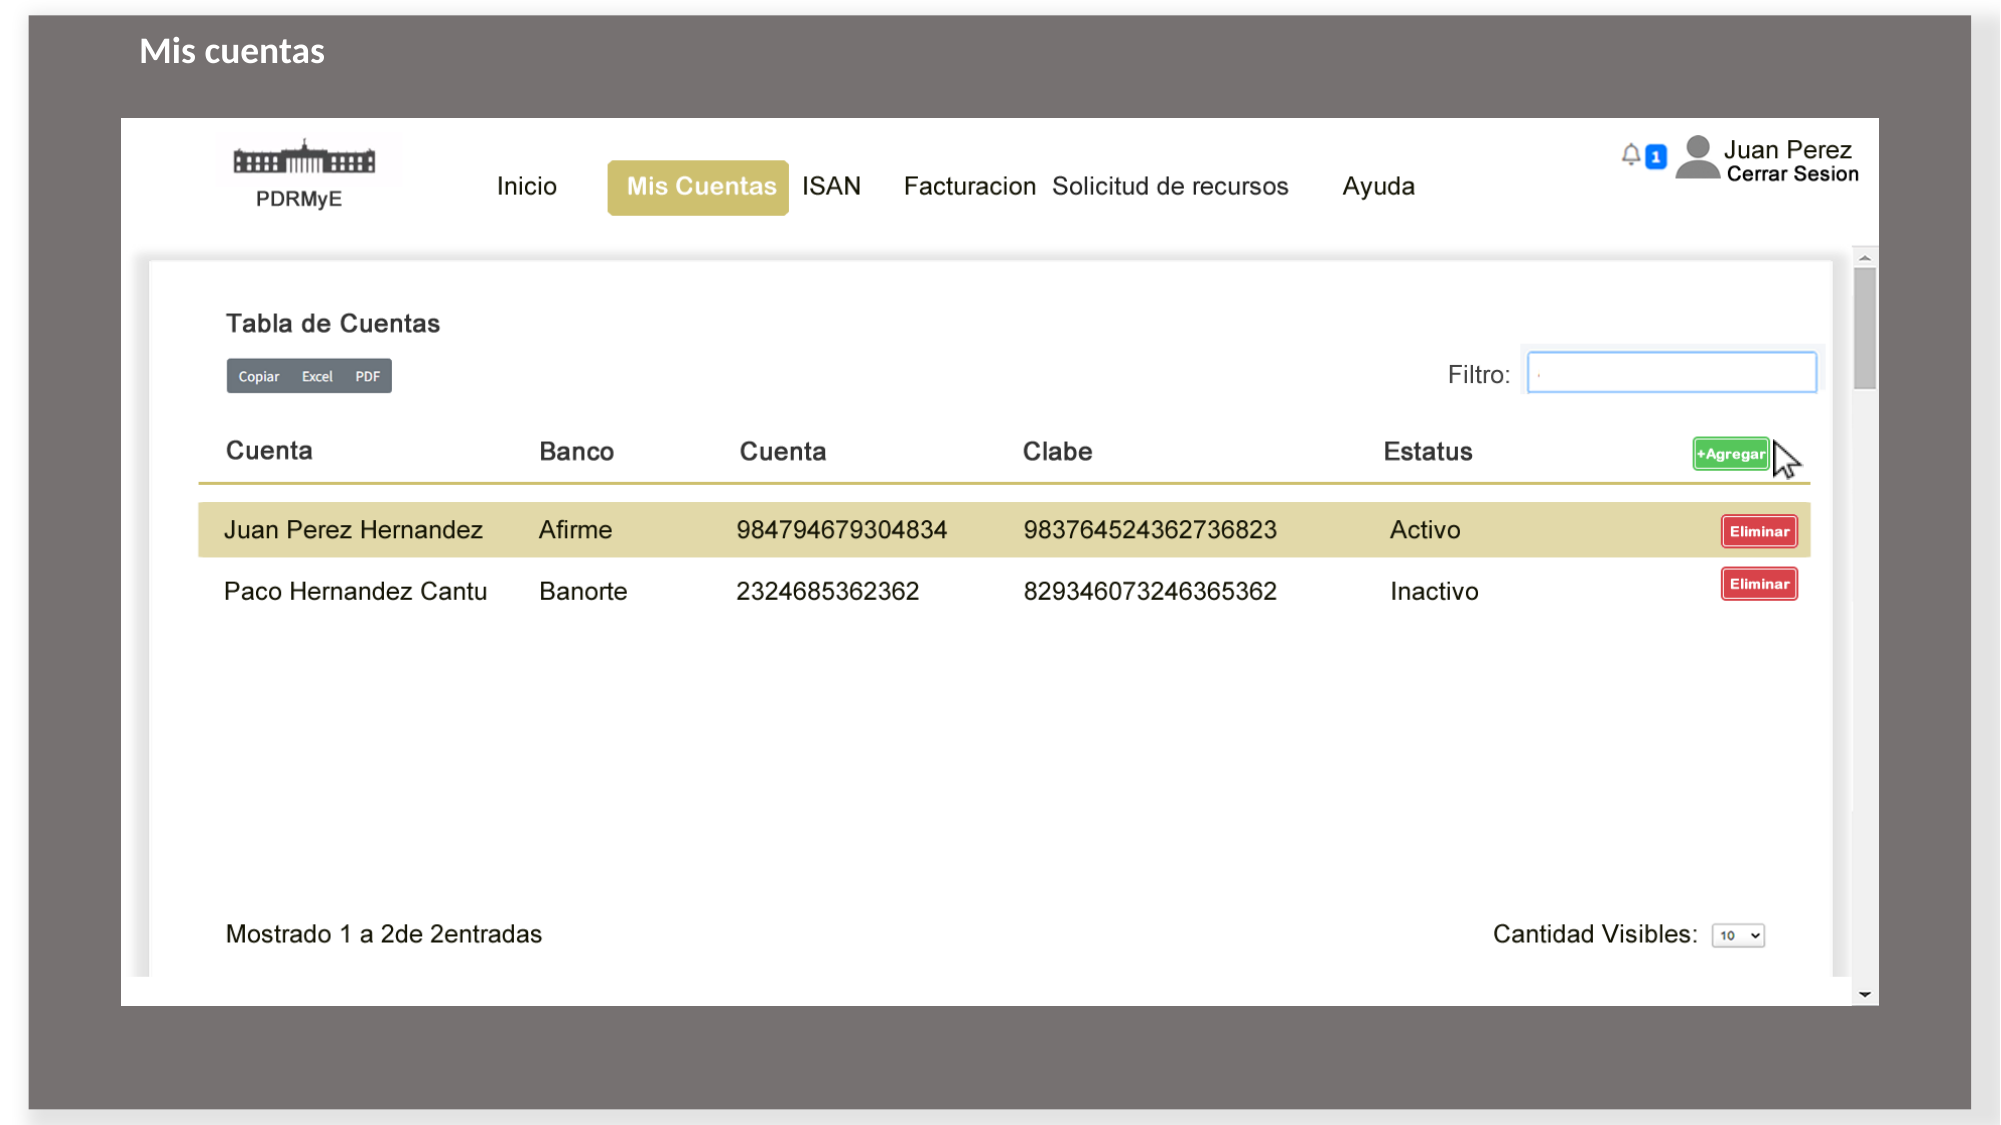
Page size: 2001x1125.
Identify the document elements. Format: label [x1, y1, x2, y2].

picture [121, 118, 1879, 1006]
text_box [0, 0, 500, 172]
text_box [28, 14, 1972, 1110]
